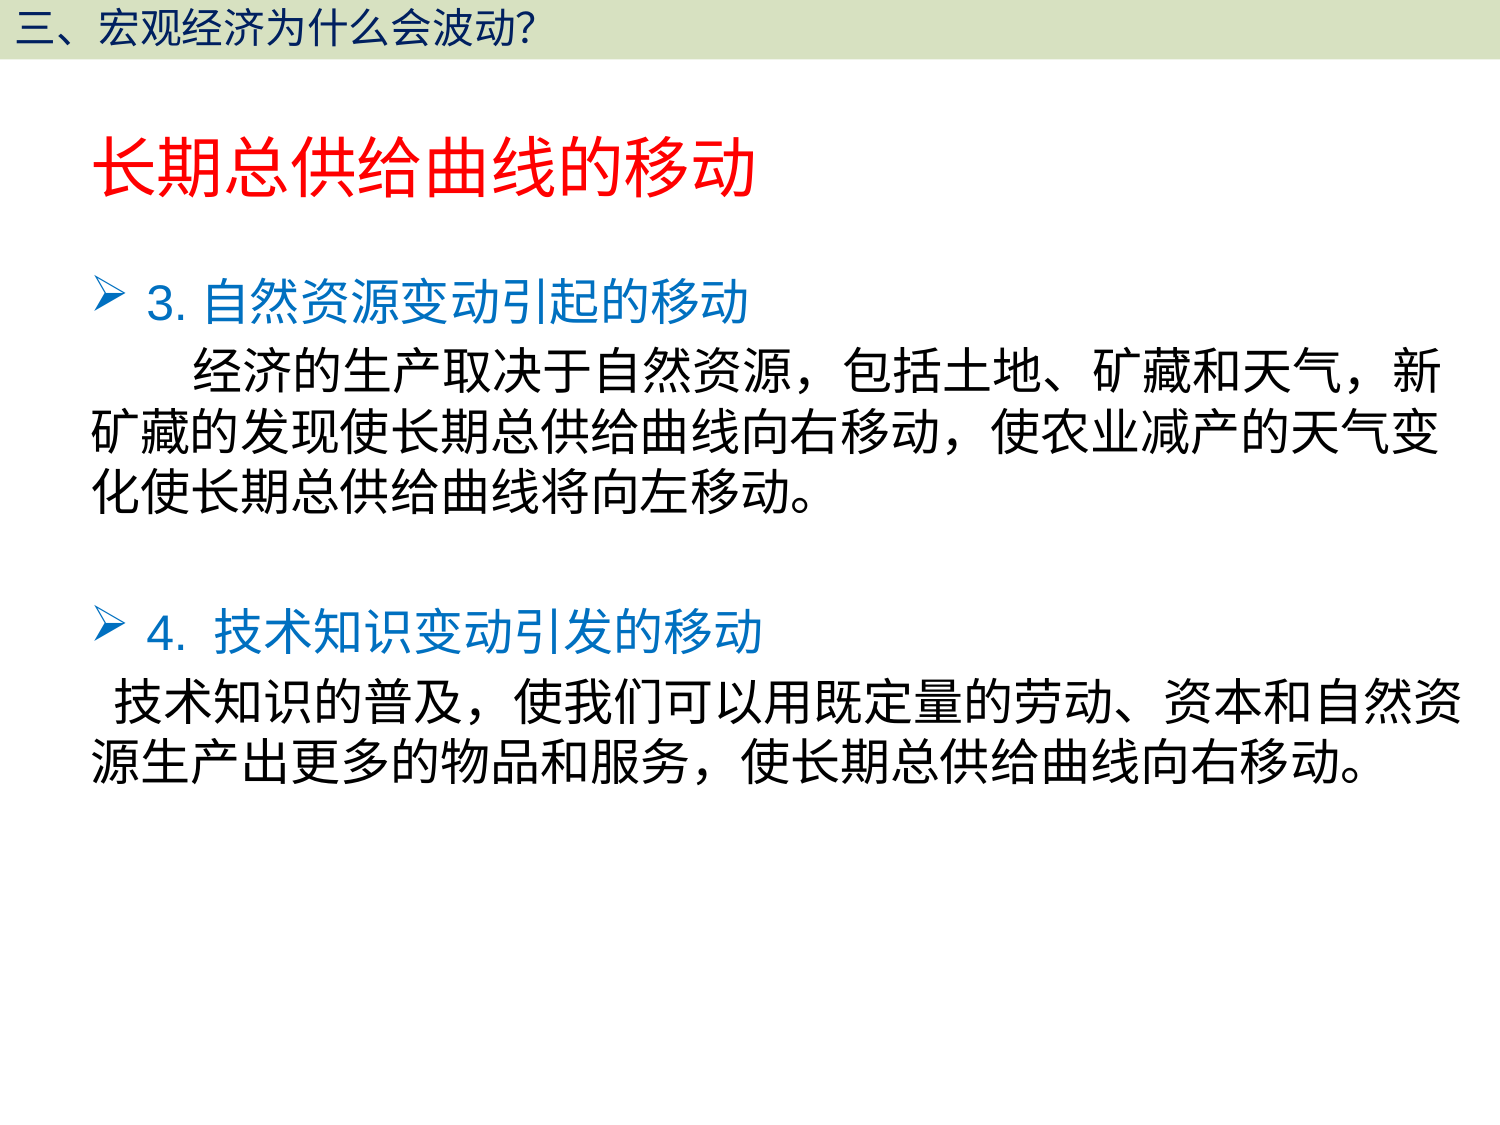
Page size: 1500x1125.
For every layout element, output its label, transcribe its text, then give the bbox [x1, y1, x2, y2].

title 长期总供给曲线的移动 [75, 99, 1425, 233]
list 3.自然资源变动引起的移动 经济的生产取决于自然资源，包括土地、矿藏和天气，新矿藏的发现使长期总供给曲线向右移动，使农业减产的天气变化使长期总供给曲线将向左移动。 4. 技术知识变动引发的移动 技术知识的普及，使我们可以用既定量的劳动、资本和自然资源生产出更多的物品和服务，使长期总供给曲线向右移动。 [75, 262, 1487, 1005]
